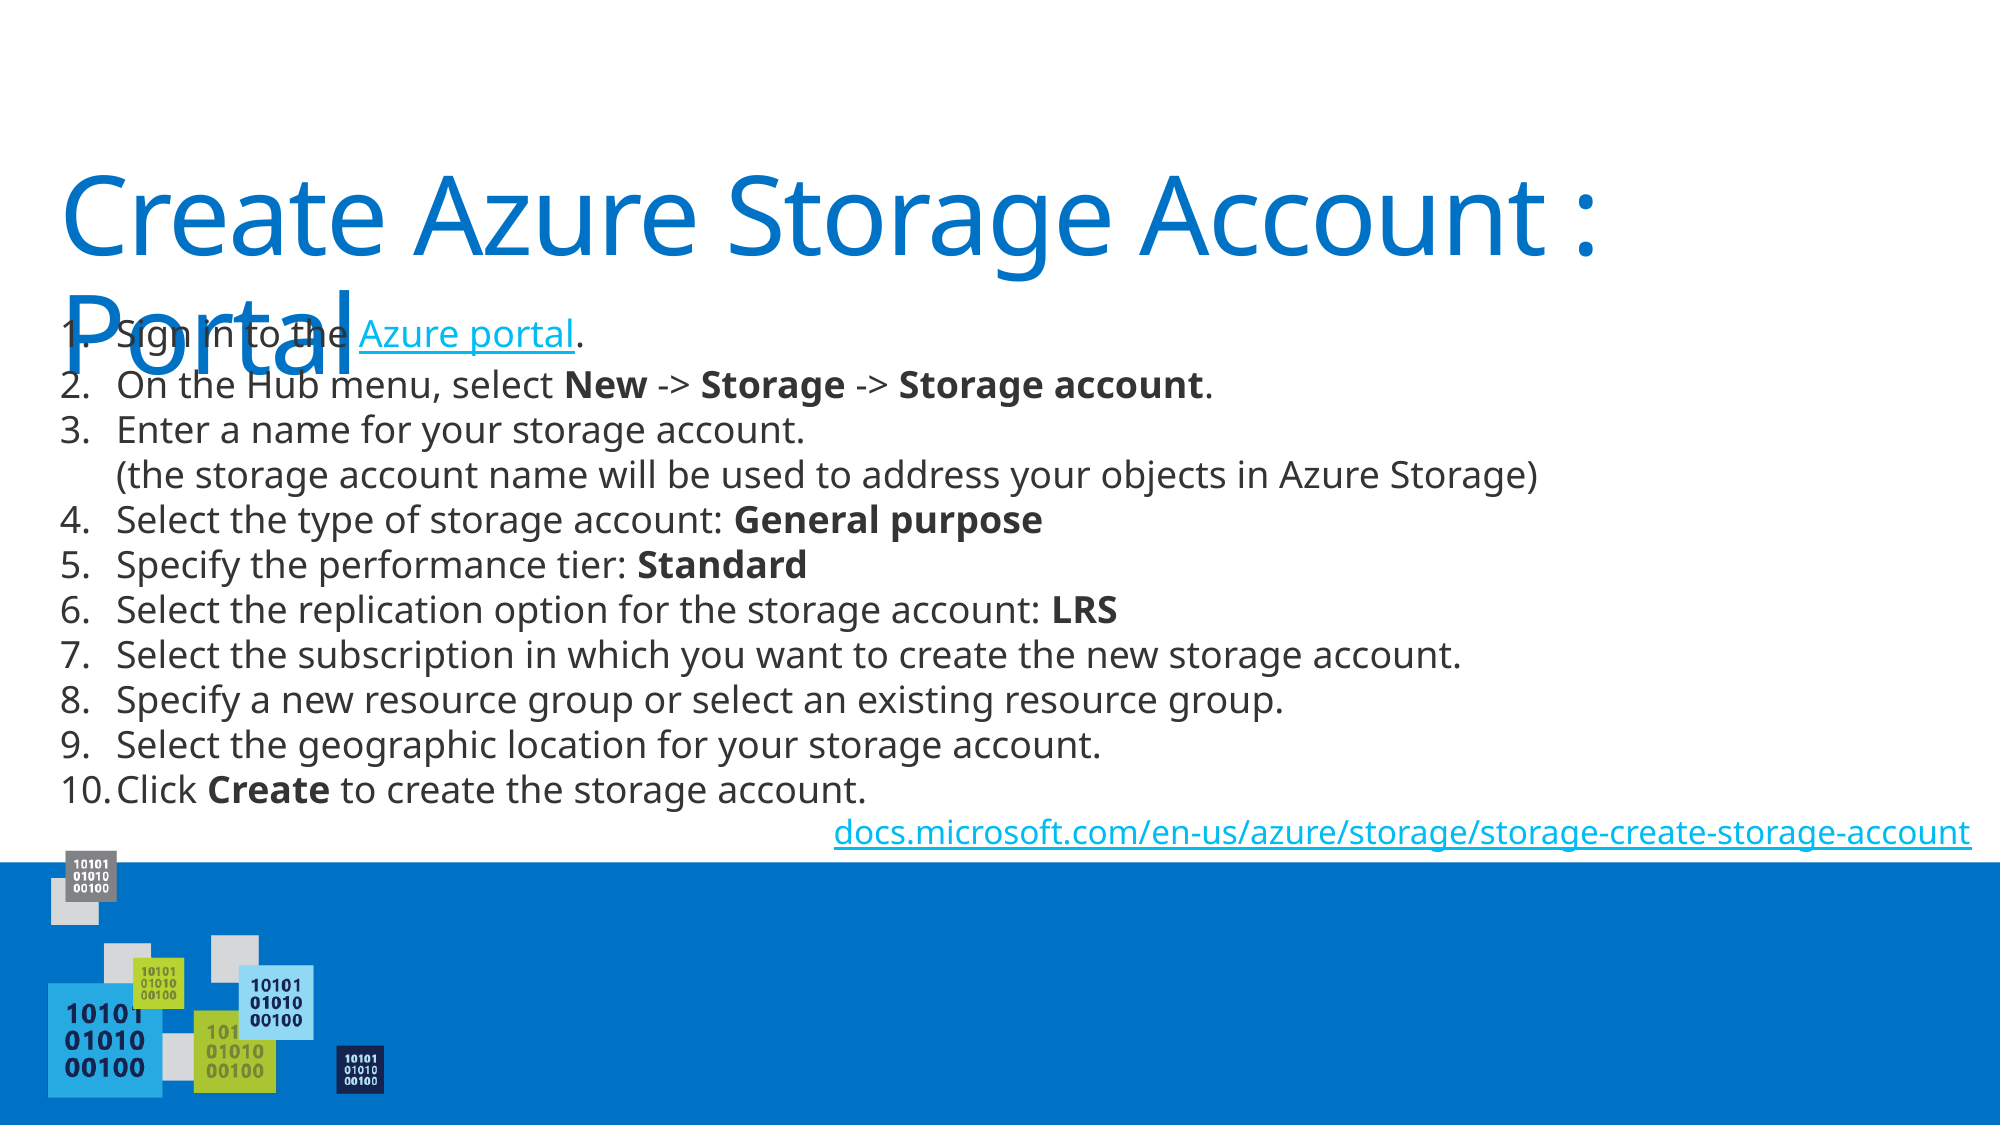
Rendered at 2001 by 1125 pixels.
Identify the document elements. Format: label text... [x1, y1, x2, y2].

title Create Azure Storage Account : Portal [45, 152, 1816, 303]
text_box Sign in to the Azure portal. On the Hub menu, select New -> Storage -> Storage account. Enter a name for your storage account. (the storage account name will be used to address your objects in Azure Storage) Select the type of storage account: General purpose Specify the performance tier: Standard Select the replication option for the storage account: LRS Select the subscription in which you want to create the new storage account. Specify a new resource group or select an existing resource group. Select the geographic location for your storage account. Click Create to create the storage account. docs.microsoft.com/en-us/azure/storage/storage-create-storage-account [45, 303, 1987, 865]
picture [17, 808, 463, 1125]
